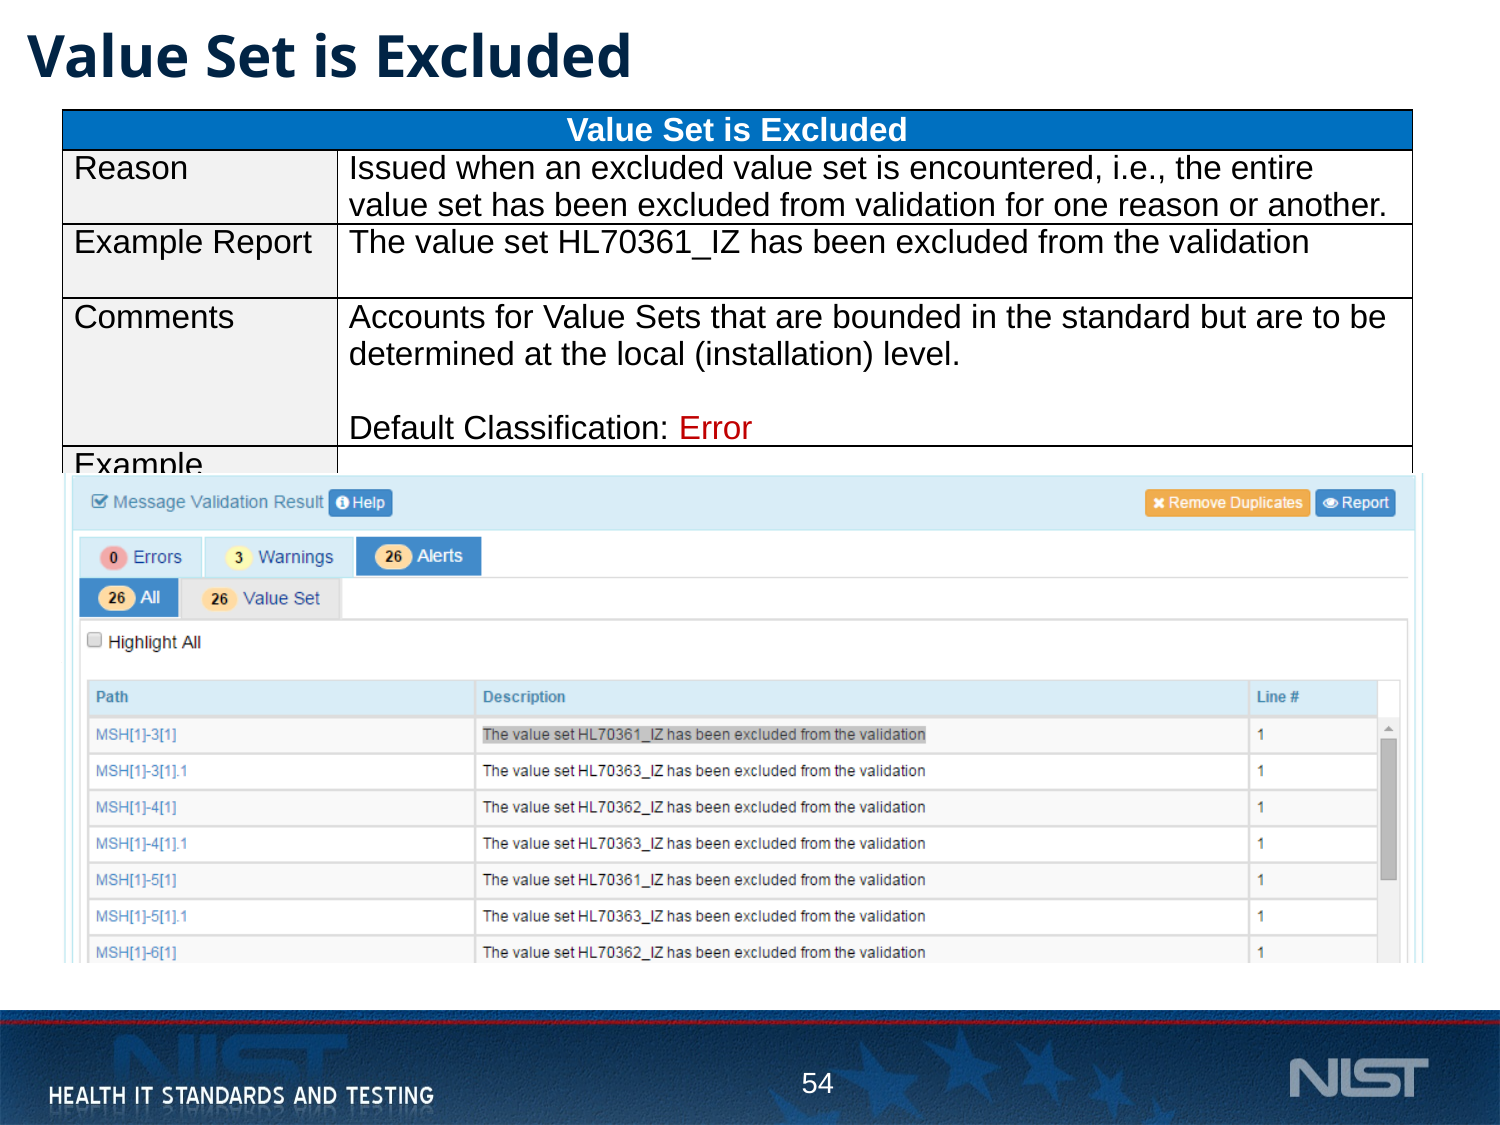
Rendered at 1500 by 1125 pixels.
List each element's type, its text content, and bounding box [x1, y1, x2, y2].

table_cell Accounts for Value Sets that are bounded in the standard but are to be determined at the local (installation) level. Default Classification: Error [338, 299, 1412, 445]
title Value Set is Excluded [12, 11, 1363, 98]
table_header Value Set is Excluded [63, 111, 1412, 149]
picture [62, 472, 1427, 963]
table_cell Example Message [63, 447, 337, 471]
table_cell Example Report [63, 225, 337, 297]
table_cell Issued when an excluded value set is encountered, i.e., the entire value set has been excluded from validation for one reason or another. [338, 151, 1412, 223]
table_cell Comments [63, 299, 337, 445]
table_cell Reason [63, 151, 337, 223]
table_cell The value set HL70361_IZ has been excluded from the validation [338, 225, 1412, 297]
picture [0, 1010, 1500, 1125]
table_cell [338, 447, 1412, 471]
slide_number 54 [642, 1056, 994, 1125]
